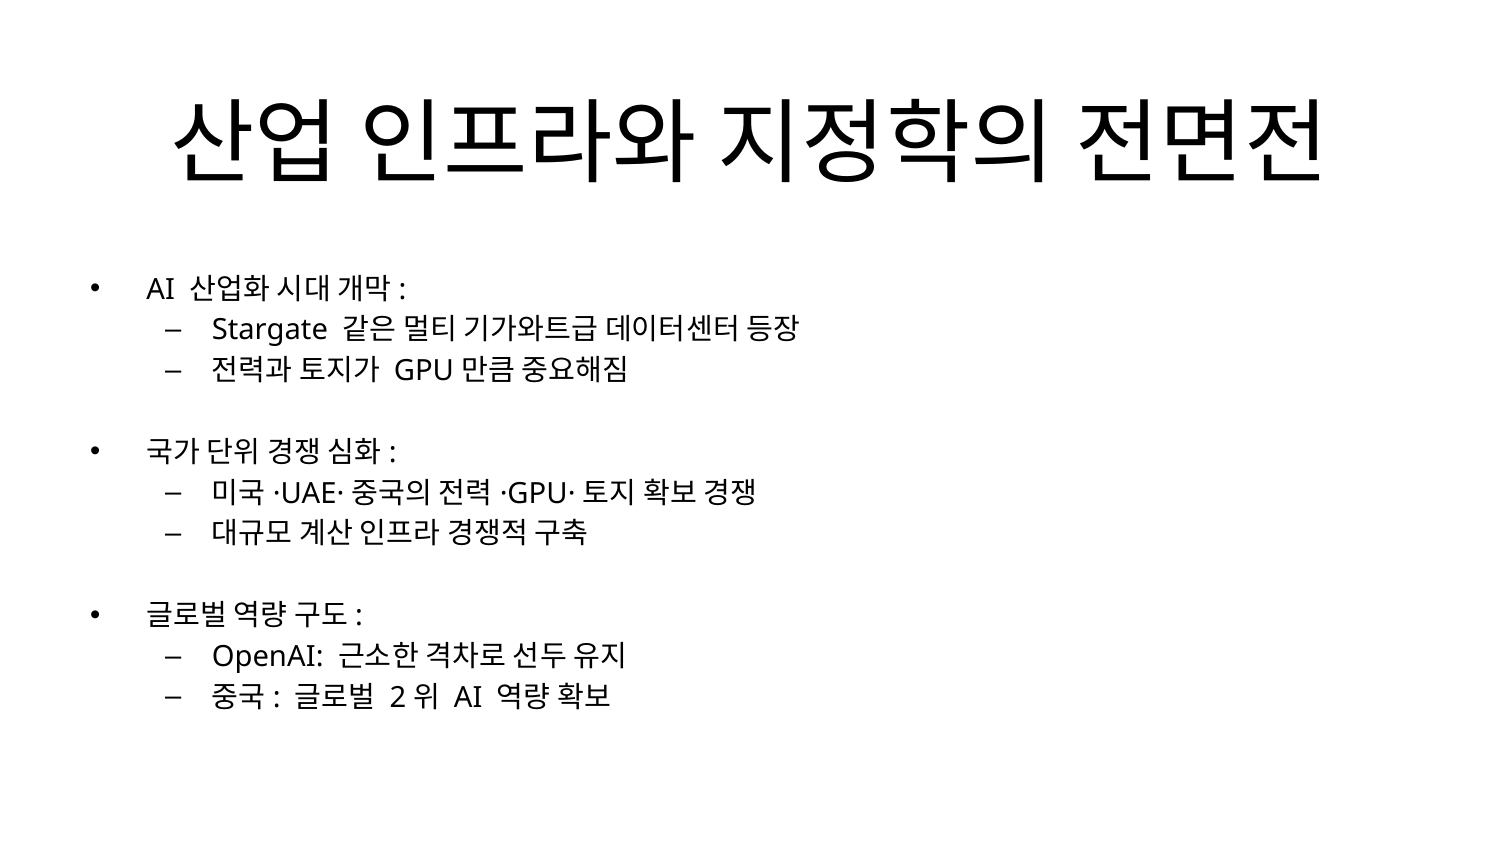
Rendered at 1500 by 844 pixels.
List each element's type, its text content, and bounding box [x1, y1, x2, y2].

title 산업 인프라와 지정학의 전면전 [75, 45, 1425, 233]
list AI 산업화 시대 개막: Stargate 같은 멀티 기가와트급 데이터센터 등장 전력과 토지가 GPU만큼 중요해짐 국가 단위 경쟁 심화: 미국·UAE·중국의 전력·GPU·토지 확보 경쟁 대규모 계산 인프라 경쟁적 구축 글로벌 역량 구도: OpenAI: 근소한 격차로 선두 유지 중국: 글로벌 2위 AI 역량 확보 [75, 262, 1425, 844]
